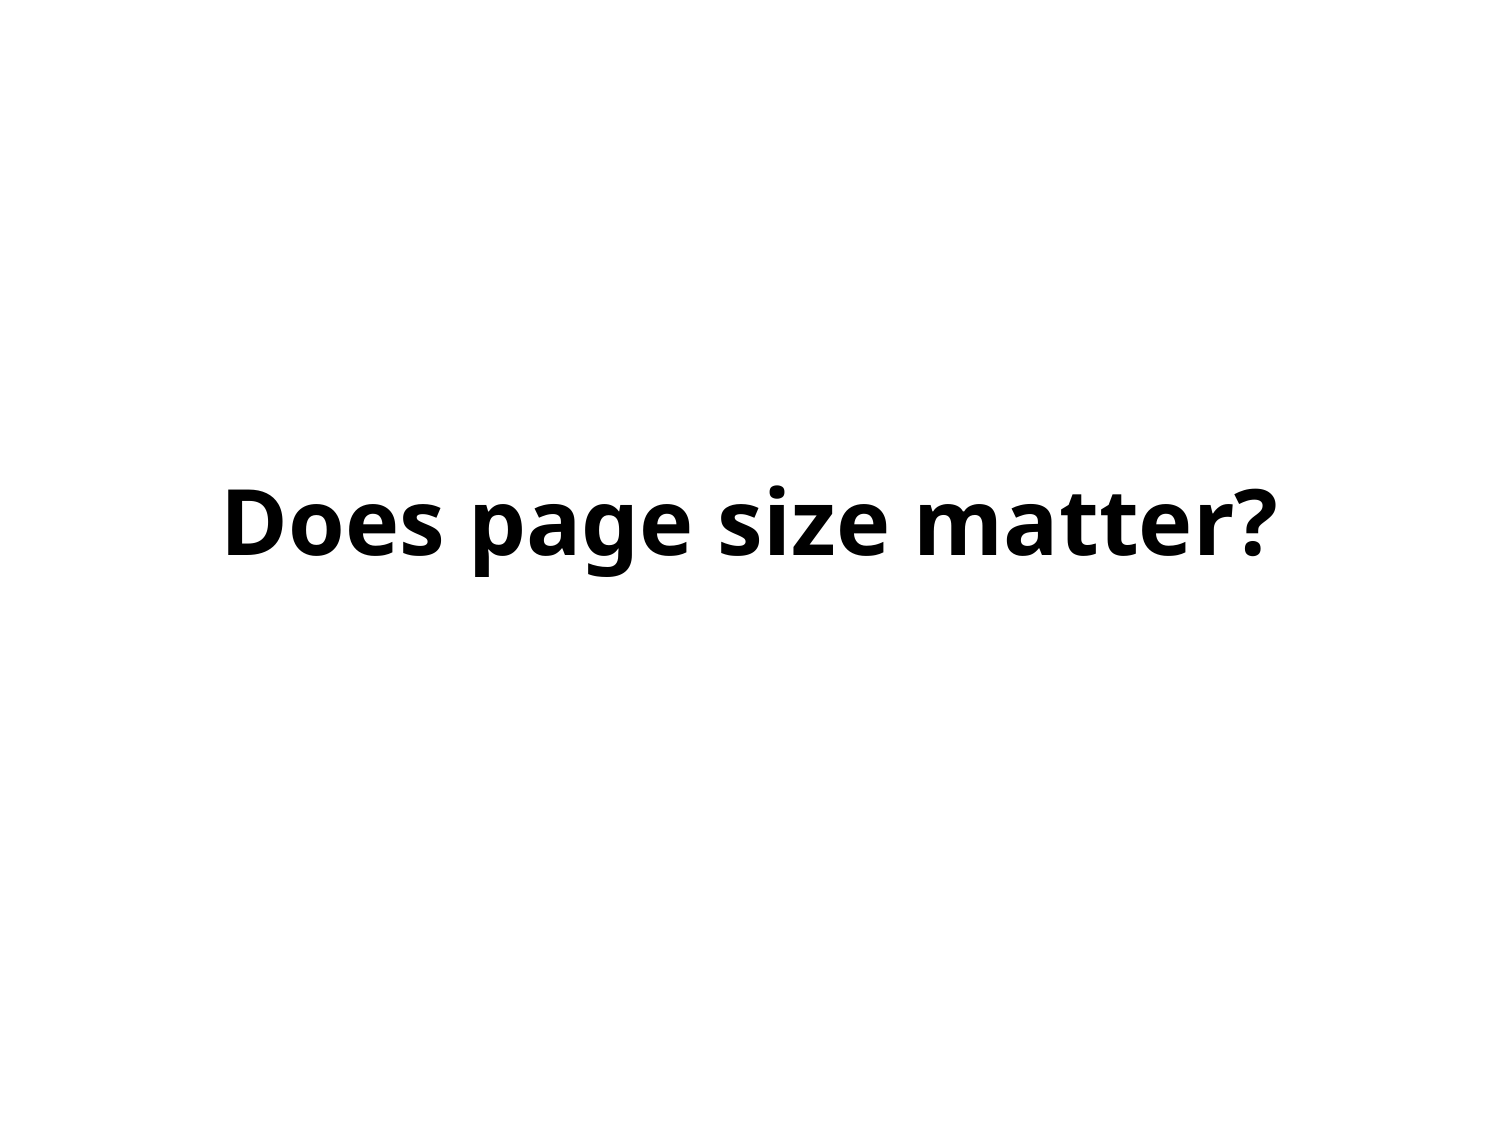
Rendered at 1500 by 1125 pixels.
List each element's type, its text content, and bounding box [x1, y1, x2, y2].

text_box Does page size matter? [0, 425, 1500, 613]
